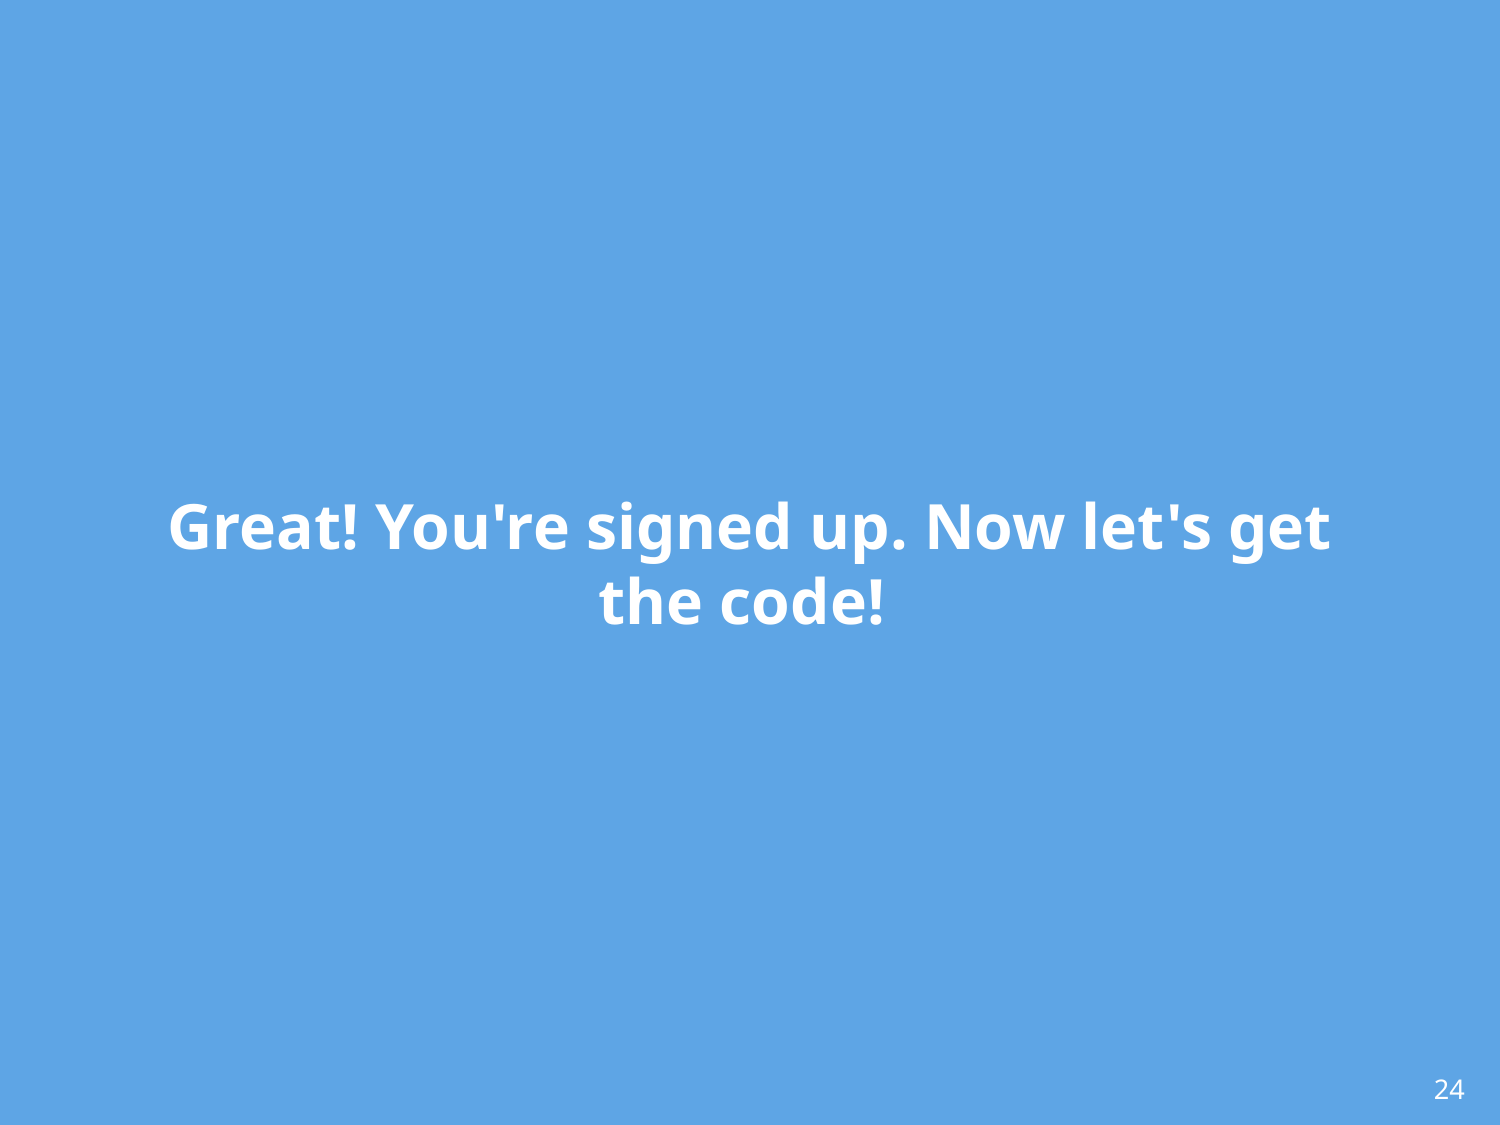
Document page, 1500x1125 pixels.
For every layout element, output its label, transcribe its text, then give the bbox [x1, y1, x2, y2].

title Great! You're signed up. Now let's get the code! [98, 128, 1402, 997]
slide_number 24 [1389, 1057, 1480, 1125]
